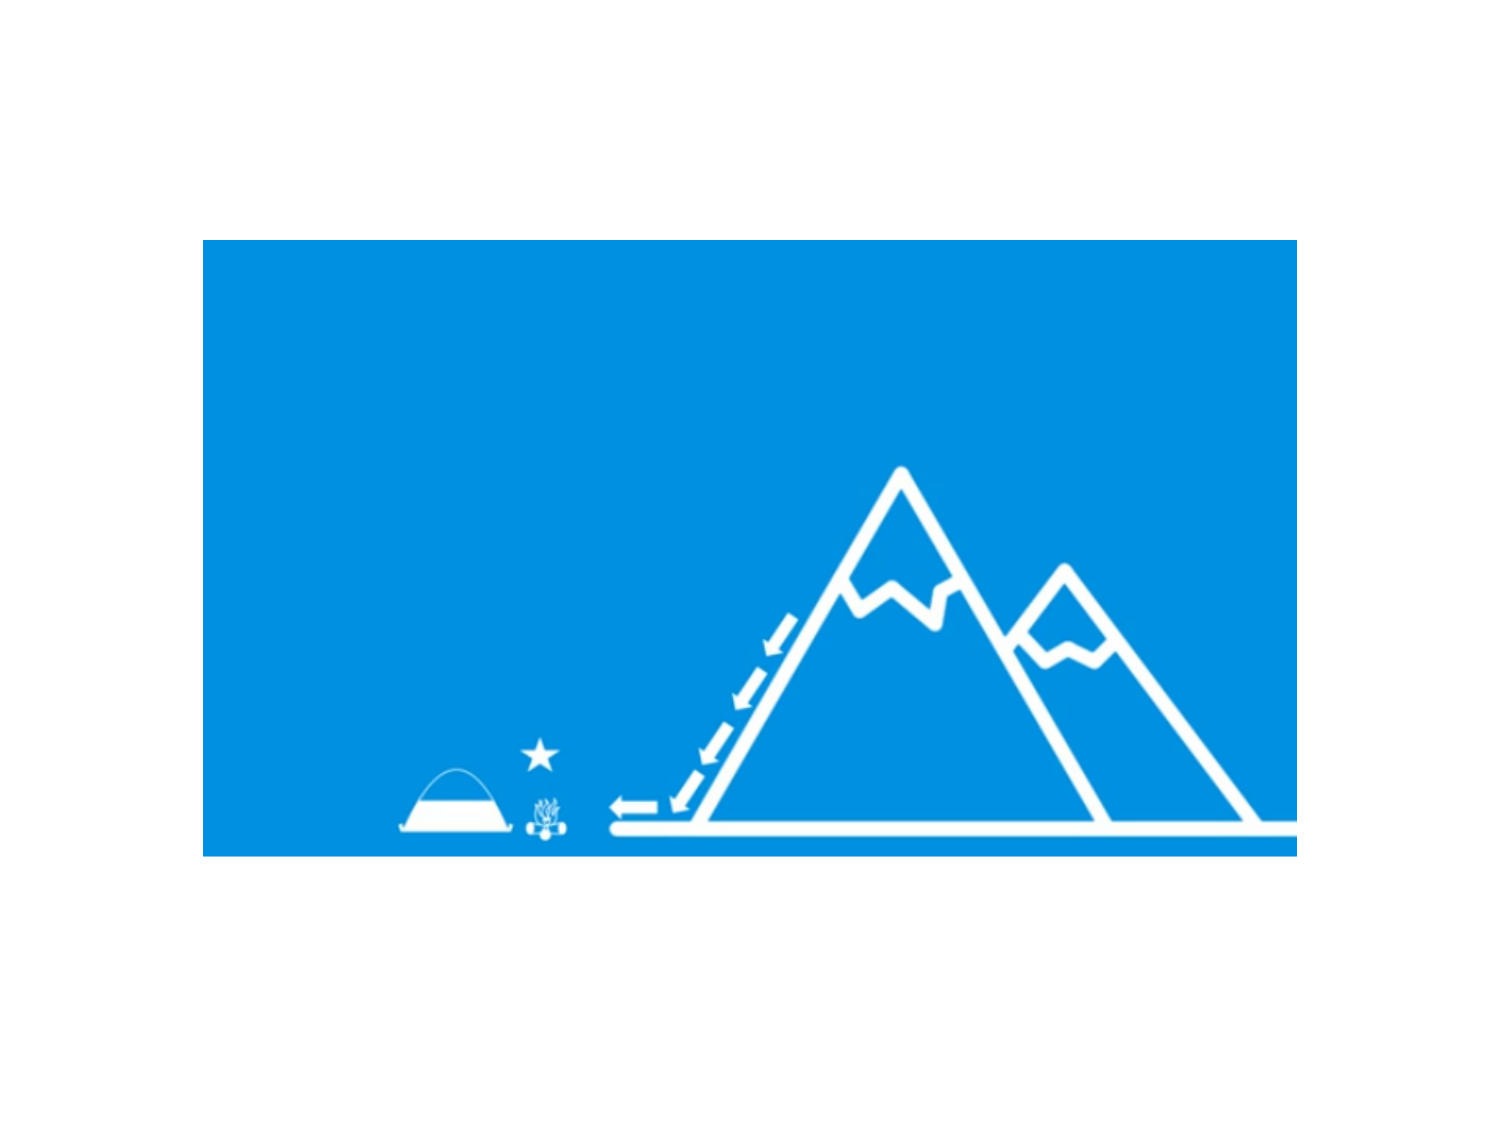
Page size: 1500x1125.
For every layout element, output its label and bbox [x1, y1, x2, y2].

picture [203, 240, 1297, 885]
